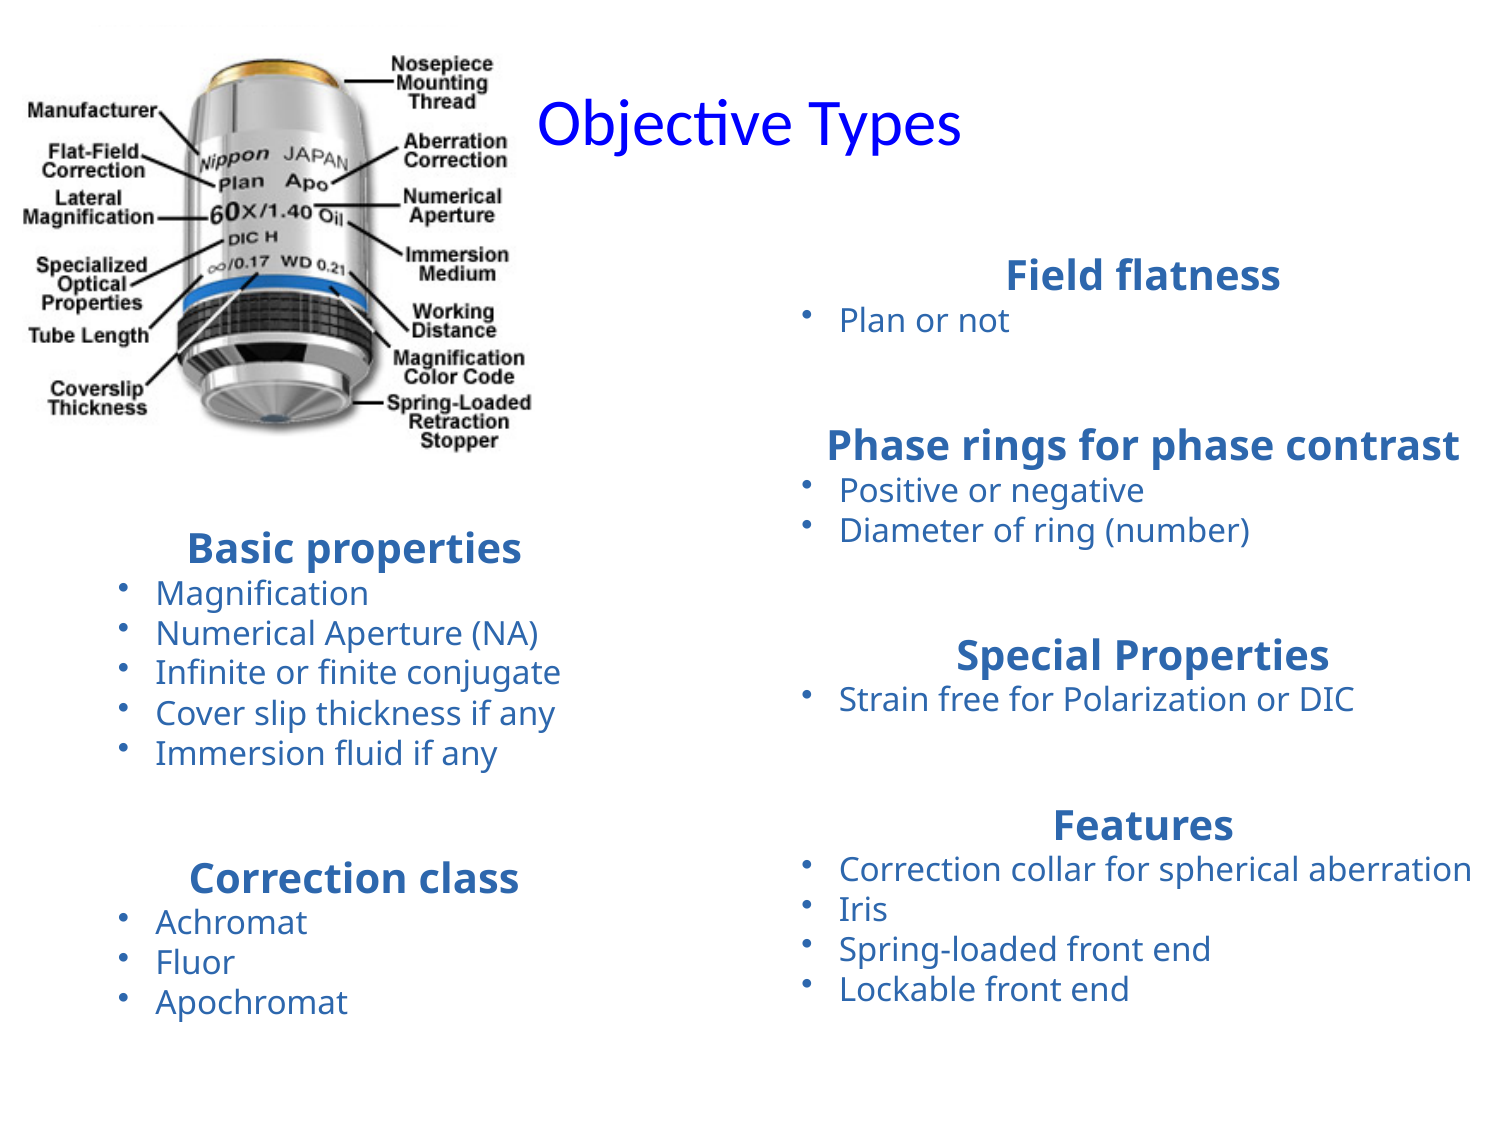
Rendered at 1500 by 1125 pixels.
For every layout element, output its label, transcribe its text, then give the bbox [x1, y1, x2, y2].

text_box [22, 0, 536, 487]
text_box Basic properties Magnification Numerical Aperture (NA) Infinite or finite conjugate Cover slip thickness if any Immersion fluid if any Correction class Achromat Fluor Apochromat [103, 514, 606, 1029]
text_box Field flatness Plan or not Phase rings for phase contrast Positive or negative Diameter of ring (number) Special Properties Strain free for Polarization or DIC Features Correction collar for spherical aberration Iris Spring-loaded front end Lockable front end [786, 241, 1500, 1016]
title Objective Types [541, 24, 1234, 213]
